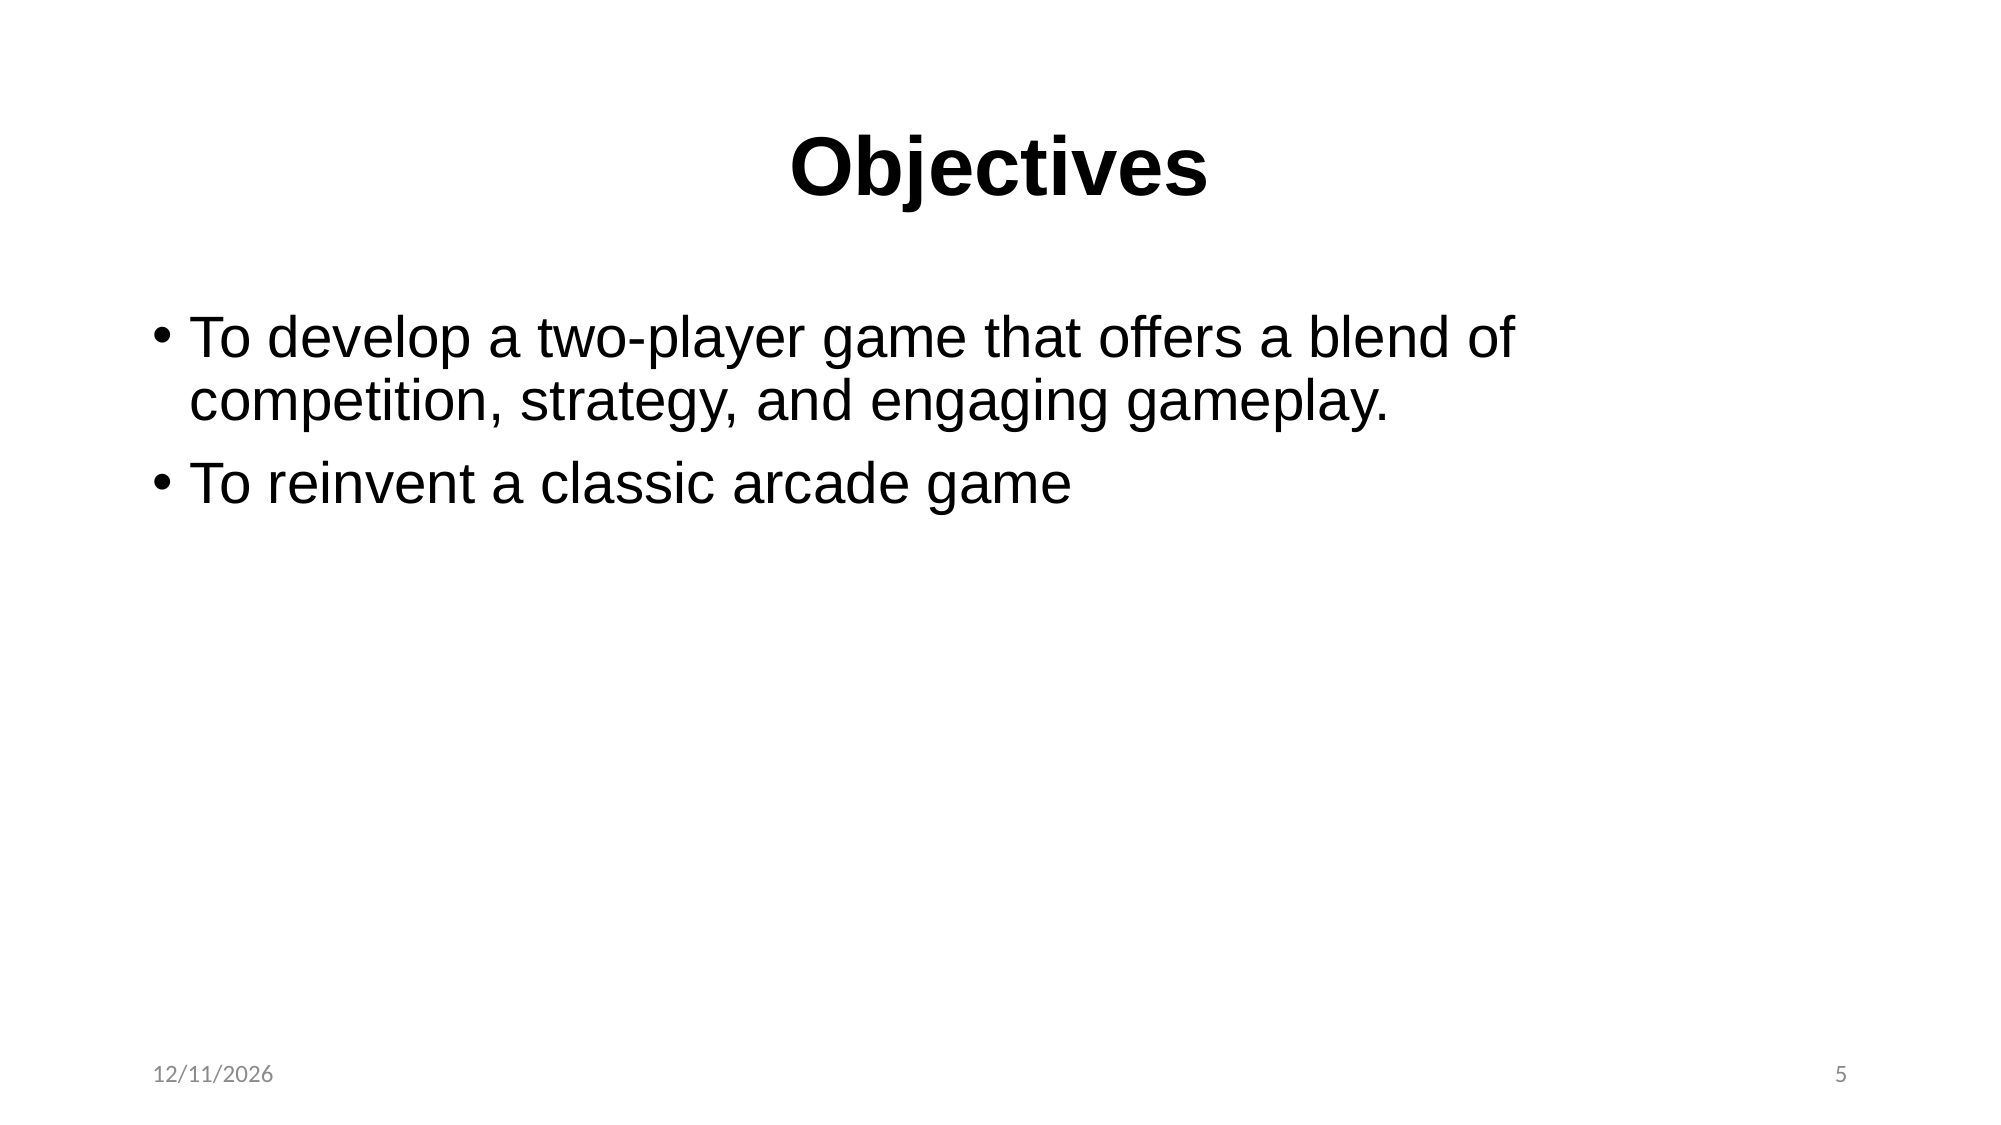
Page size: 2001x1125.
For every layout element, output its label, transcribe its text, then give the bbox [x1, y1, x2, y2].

title Objectives [137, 59, 1863, 278]
list To develop a two-player game that offers a blend of competition, strategy, and engaging gameplay. To reinvent a classic arcade game [137, 299, 1863, 1014]
slide_number 5 [1412, 1042, 1863, 1103]
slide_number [137, 1042, 588, 1103]
